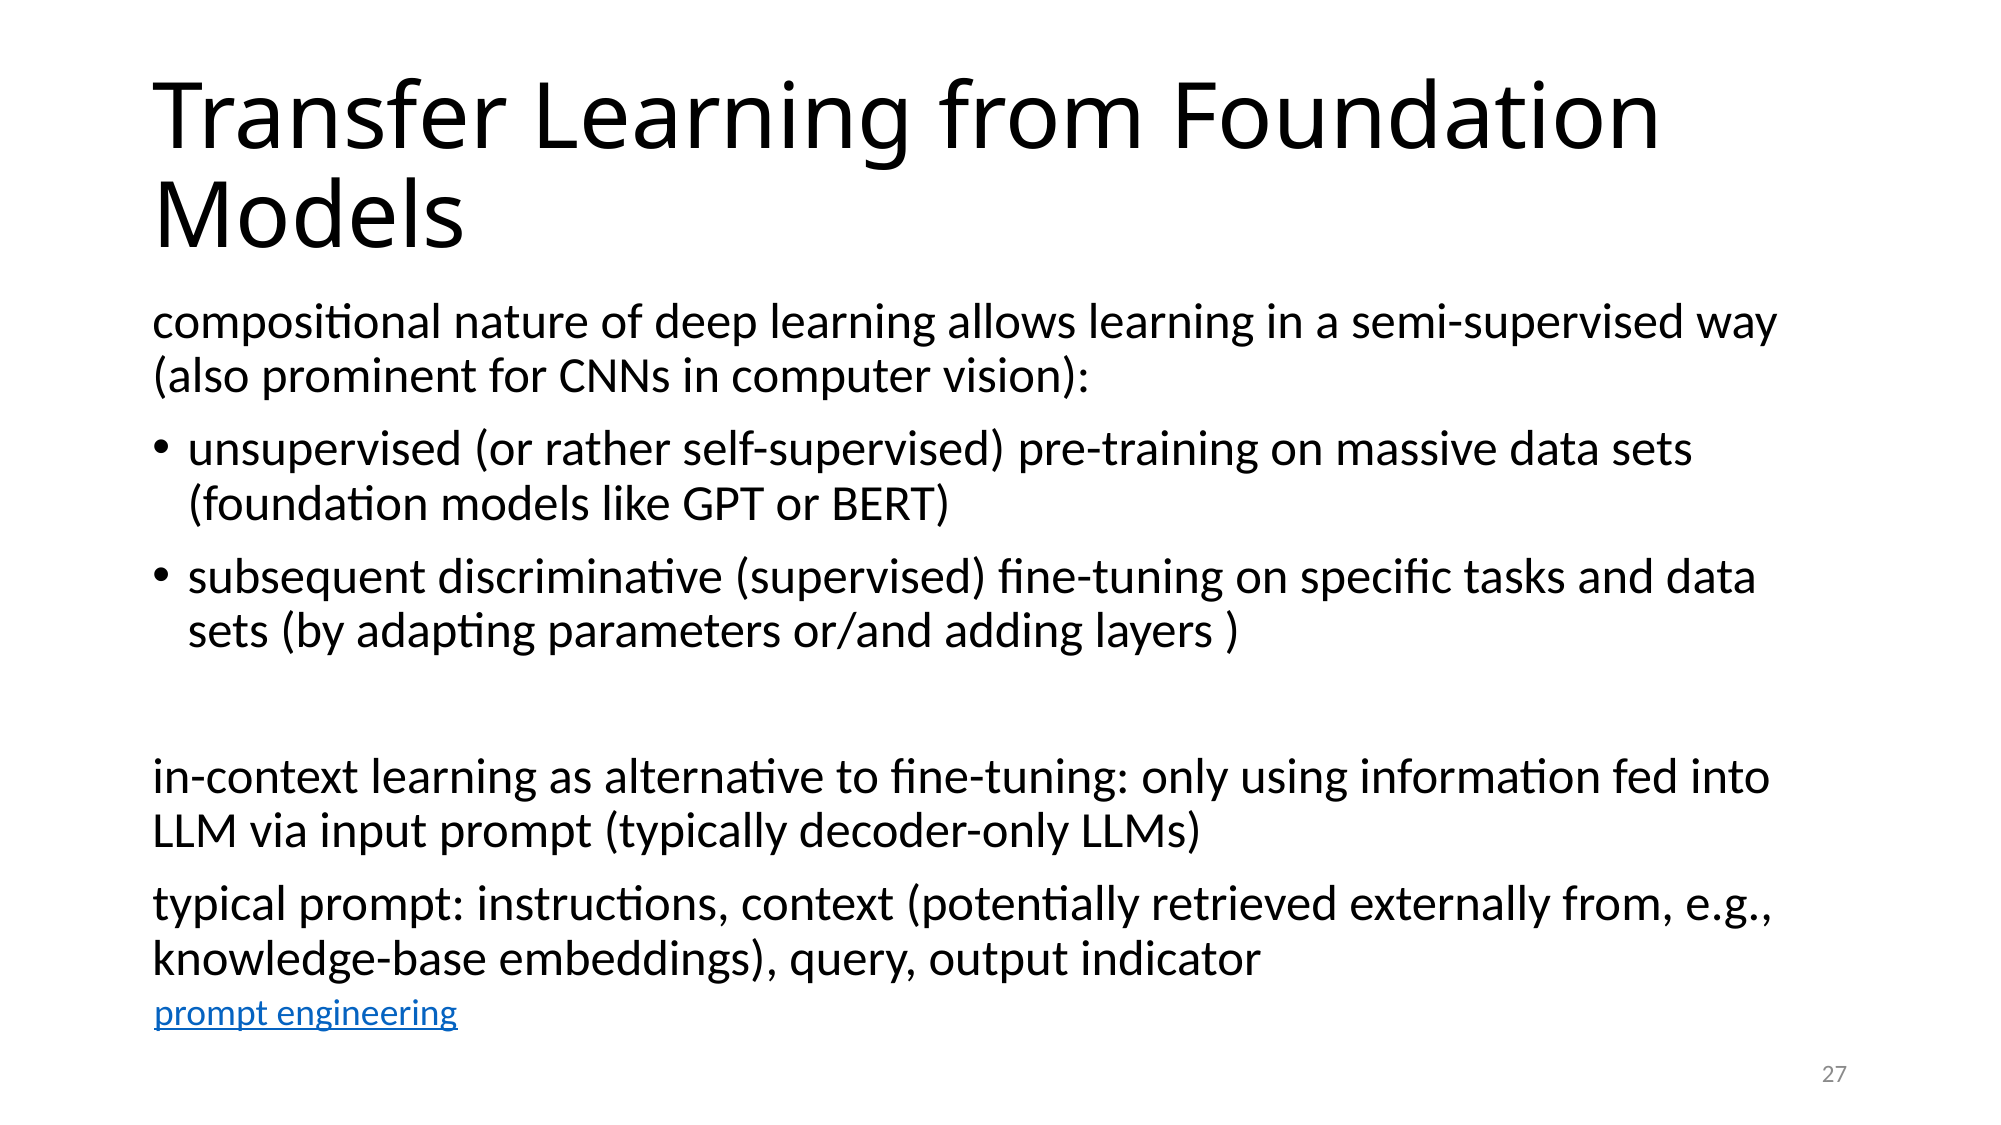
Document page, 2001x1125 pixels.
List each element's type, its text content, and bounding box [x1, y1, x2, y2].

text_box prompt engineering [139, 980, 473, 1041]
title Transfer Learning from Foundation Models [137, 59, 1863, 278]
list compositional nature of deep learning allows learning in a semi-supervised way (also prominent for CNNs in computer vision): unsupervised (or rather self-supervised) pre-training on massive data sets (foundation models like GPT or BERT) subsequent discriminative (supervised) fine-tuning on specific tasks and data sets (by adapting parameters or/and adding layers ) in-context learning as alternative to fine-tuning: only using information fed into LLM via input prompt (typically decoder-only LLMs) typical prompt: instructions, context (potentially retrieved externally from, e.g., knowledge-base embeddings), query, output indicator [137, 287, 1863, 1001]
slide_number 27 [1412, 1042, 1863, 1103]
